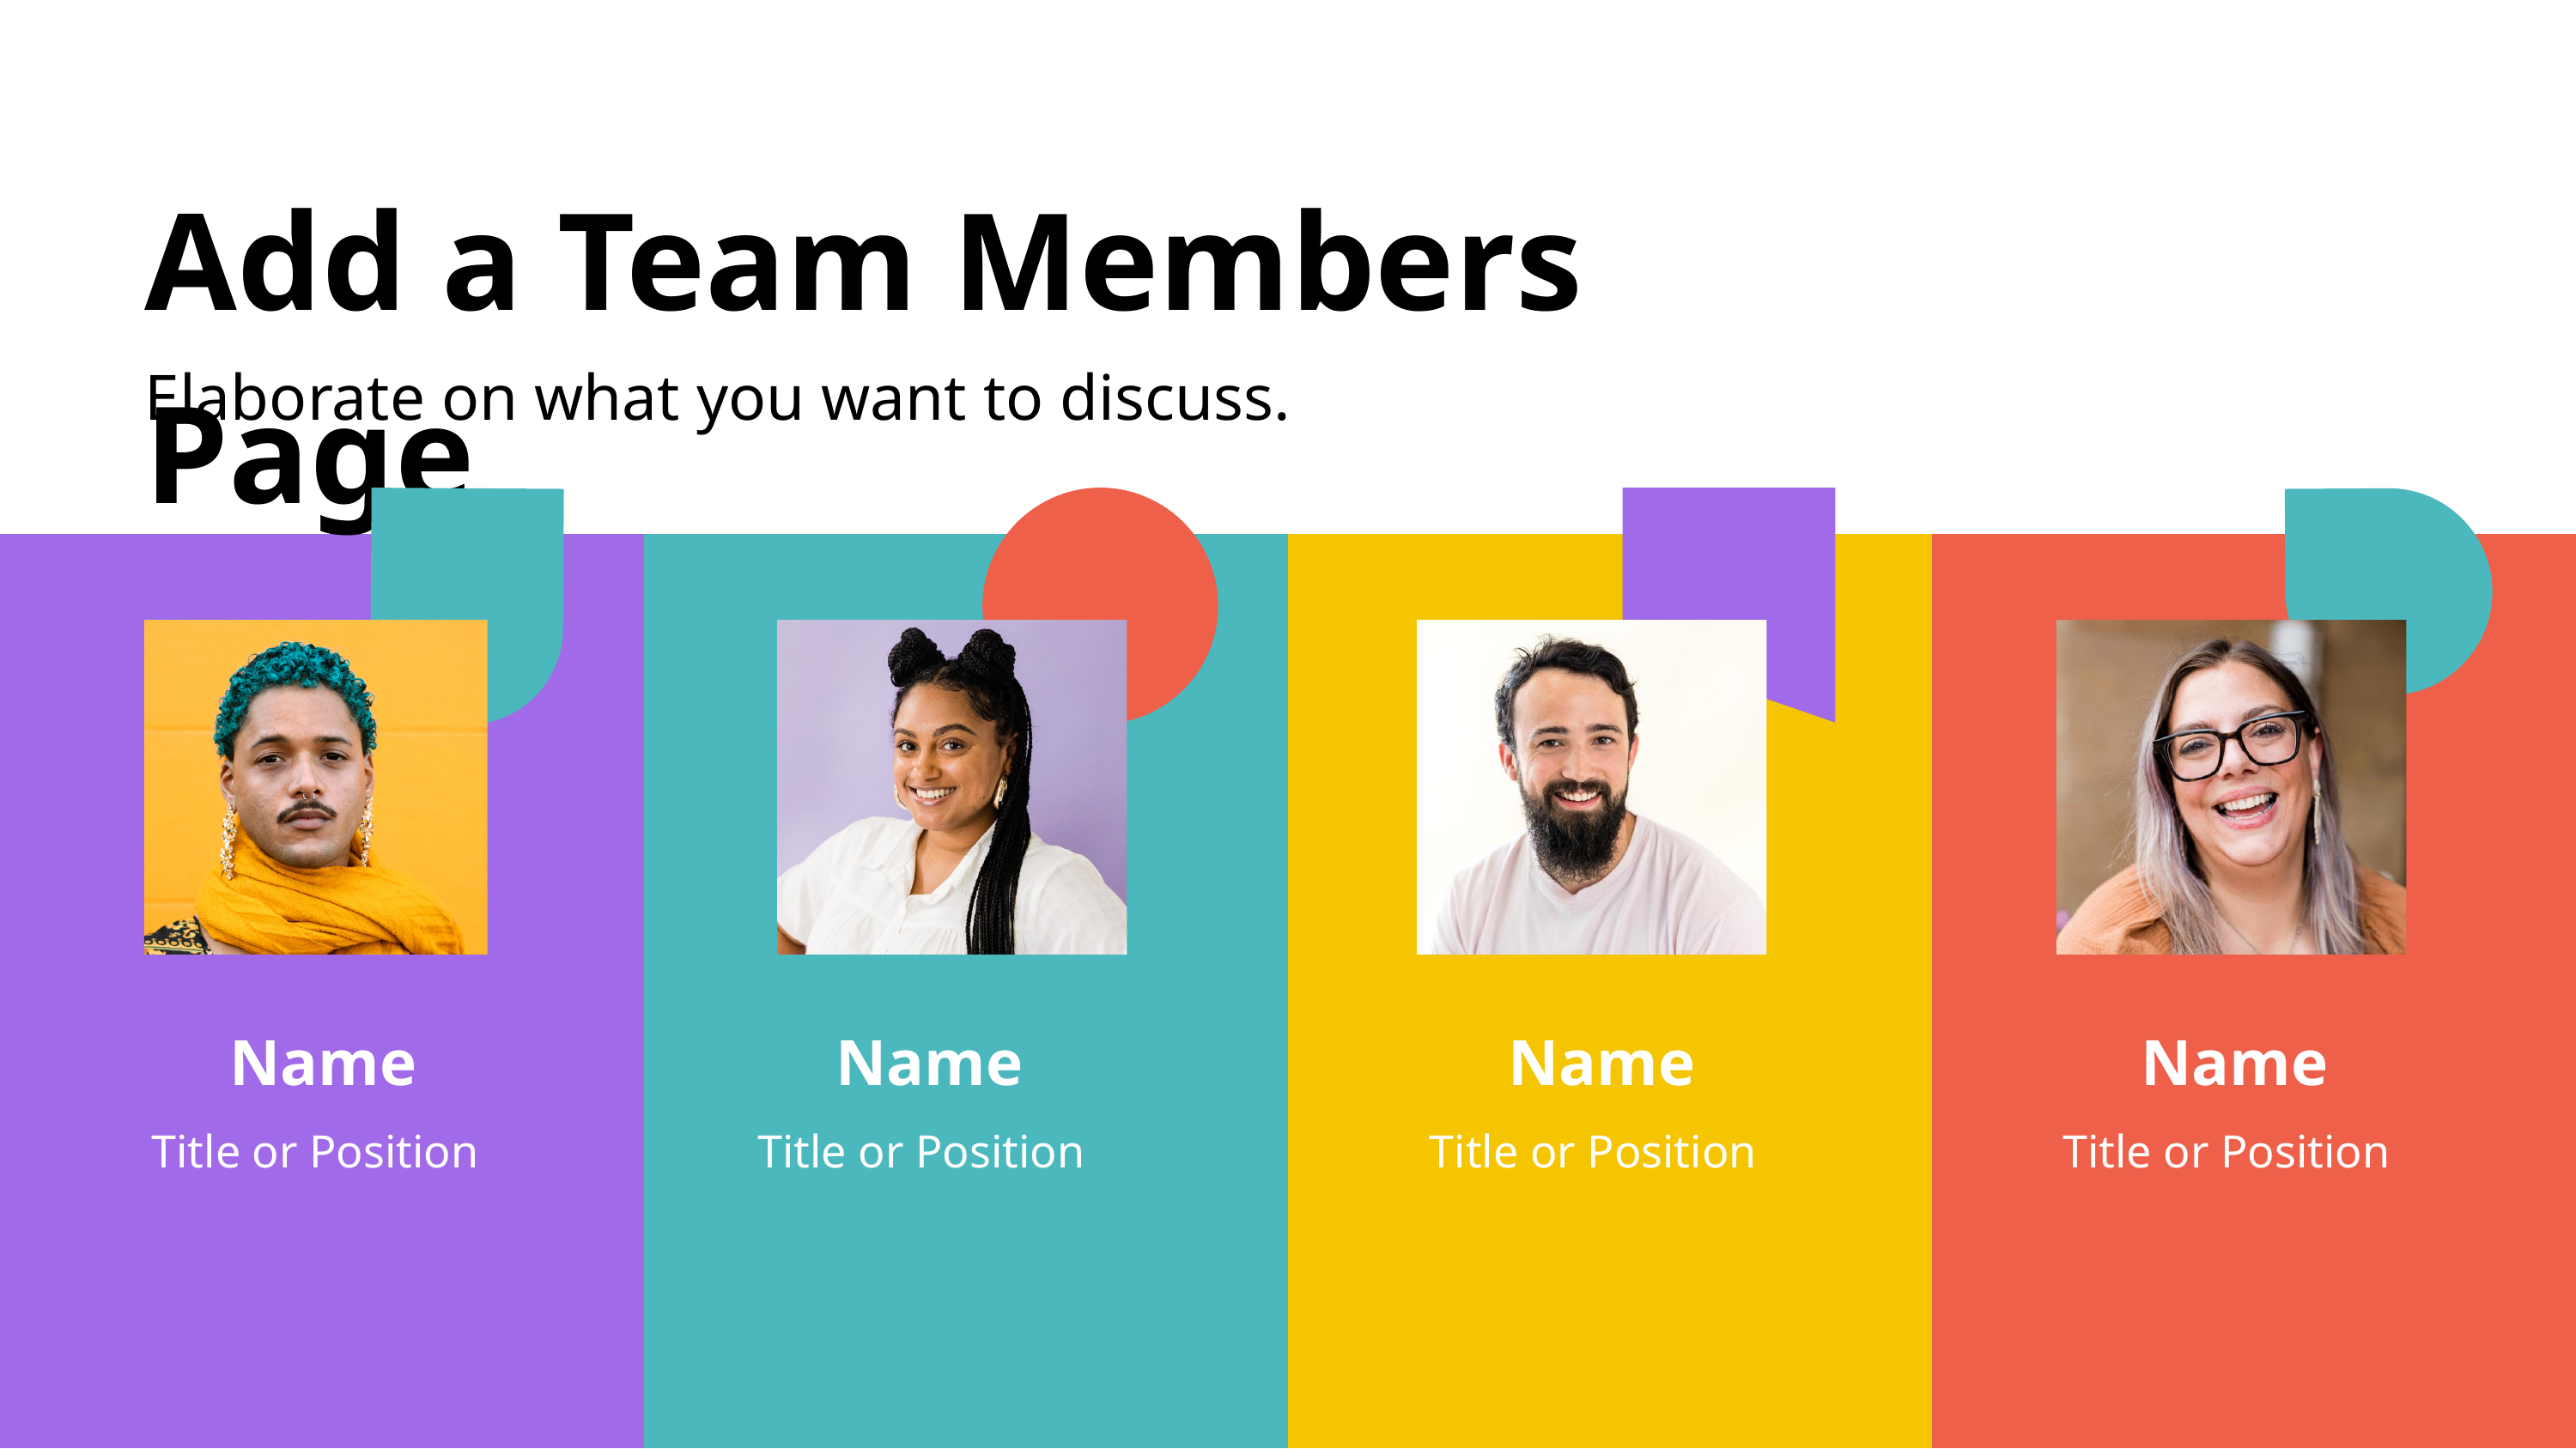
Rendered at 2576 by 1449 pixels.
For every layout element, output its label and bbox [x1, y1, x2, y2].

text_box [1622, 488, 1836, 723]
picture [1416, 620, 1767, 955]
text_box [1287, 533, 1931, 1449]
picture [2056, 620, 2407, 955]
text_box [143, 1007, 487, 1163]
text_box [982, 488, 1218, 720]
text_box [1931, 533, 2576, 1449]
text_box [682, 1007, 1161, 1163]
text_box [1987, 1007, 2466, 1163]
text_box [643, 533, 1287, 1449]
text_box [370, 488, 564, 722]
picture [776, 620, 1127, 955]
picture [143, 620, 488, 955]
text_box [1354, 1007, 1832, 1163]
text_box [144, 143, 1881, 414]
text_box [2284, 488, 2493, 694]
text_box [0, 533, 643, 1449]
